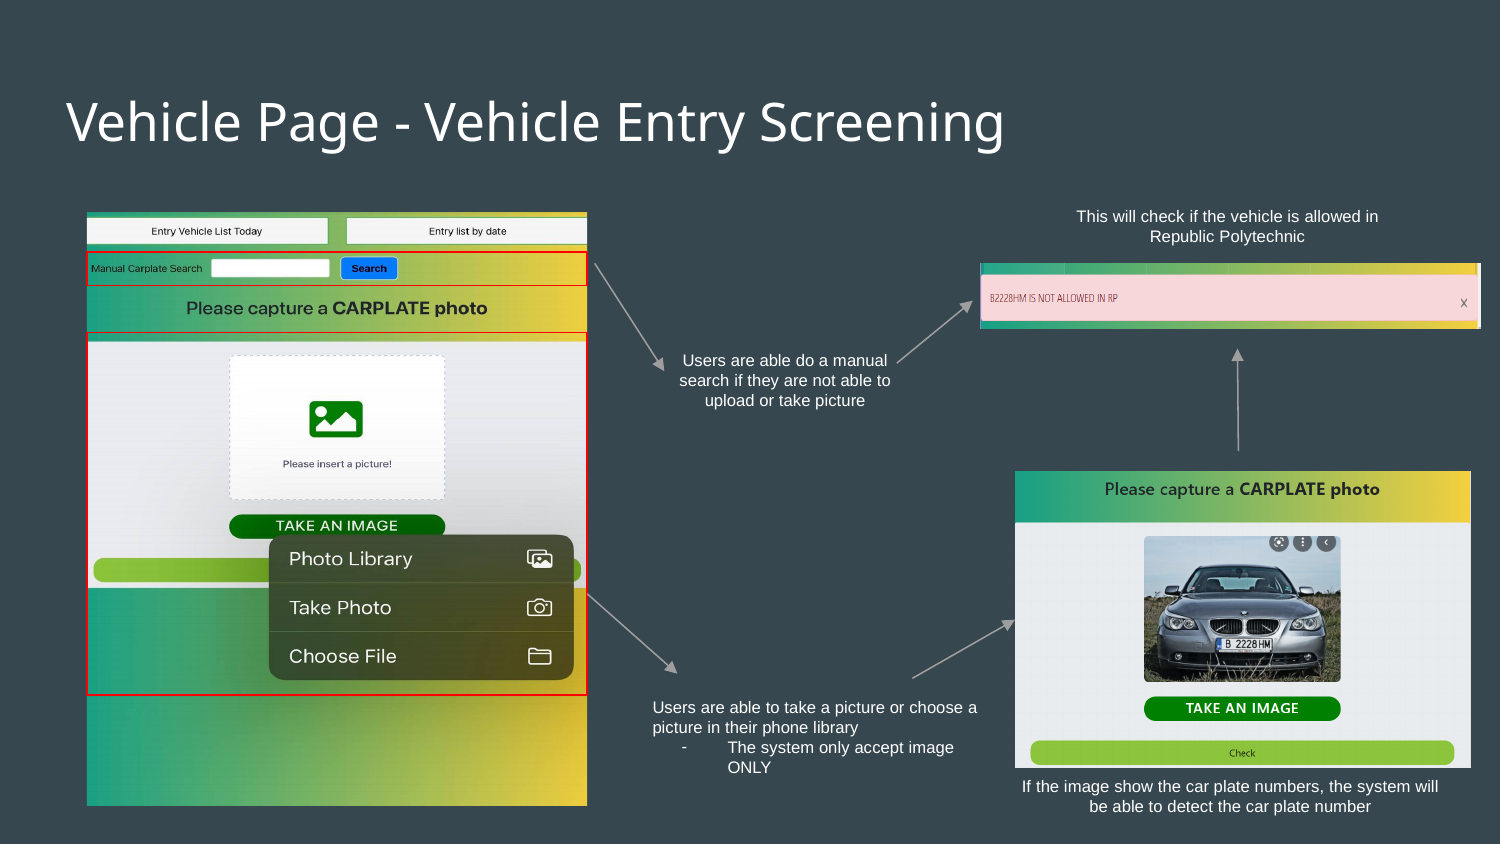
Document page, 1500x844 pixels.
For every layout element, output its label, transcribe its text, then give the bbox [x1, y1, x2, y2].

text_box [912, 619, 1016, 679]
picture [1014, 471, 1471, 768]
title Vehicle Page - Vehicle Entry Screening [51, 72, 1449, 167]
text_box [594, 263, 665, 372]
picture [86, 212, 588, 806]
text_box If the image show the car plate numbers, the system will be able to detect the car plate number [1002, 760, 1458, 831]
text_box Users are able do a manual search if they are not able to upload or take picture [645, 334, 925, 425]
text_box Users are able to take a picture or choose a picture in their phone library The system only accept image ONLY [637, 681, 1003, 792]
picture [979, 263, 1481, 329]
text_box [586, 593, 678, 674]
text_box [896, 300, 973, 364]
text_box This will check if the vehicle is allowed in Republic Polytechnic [1007, 190, 1453, 261]
